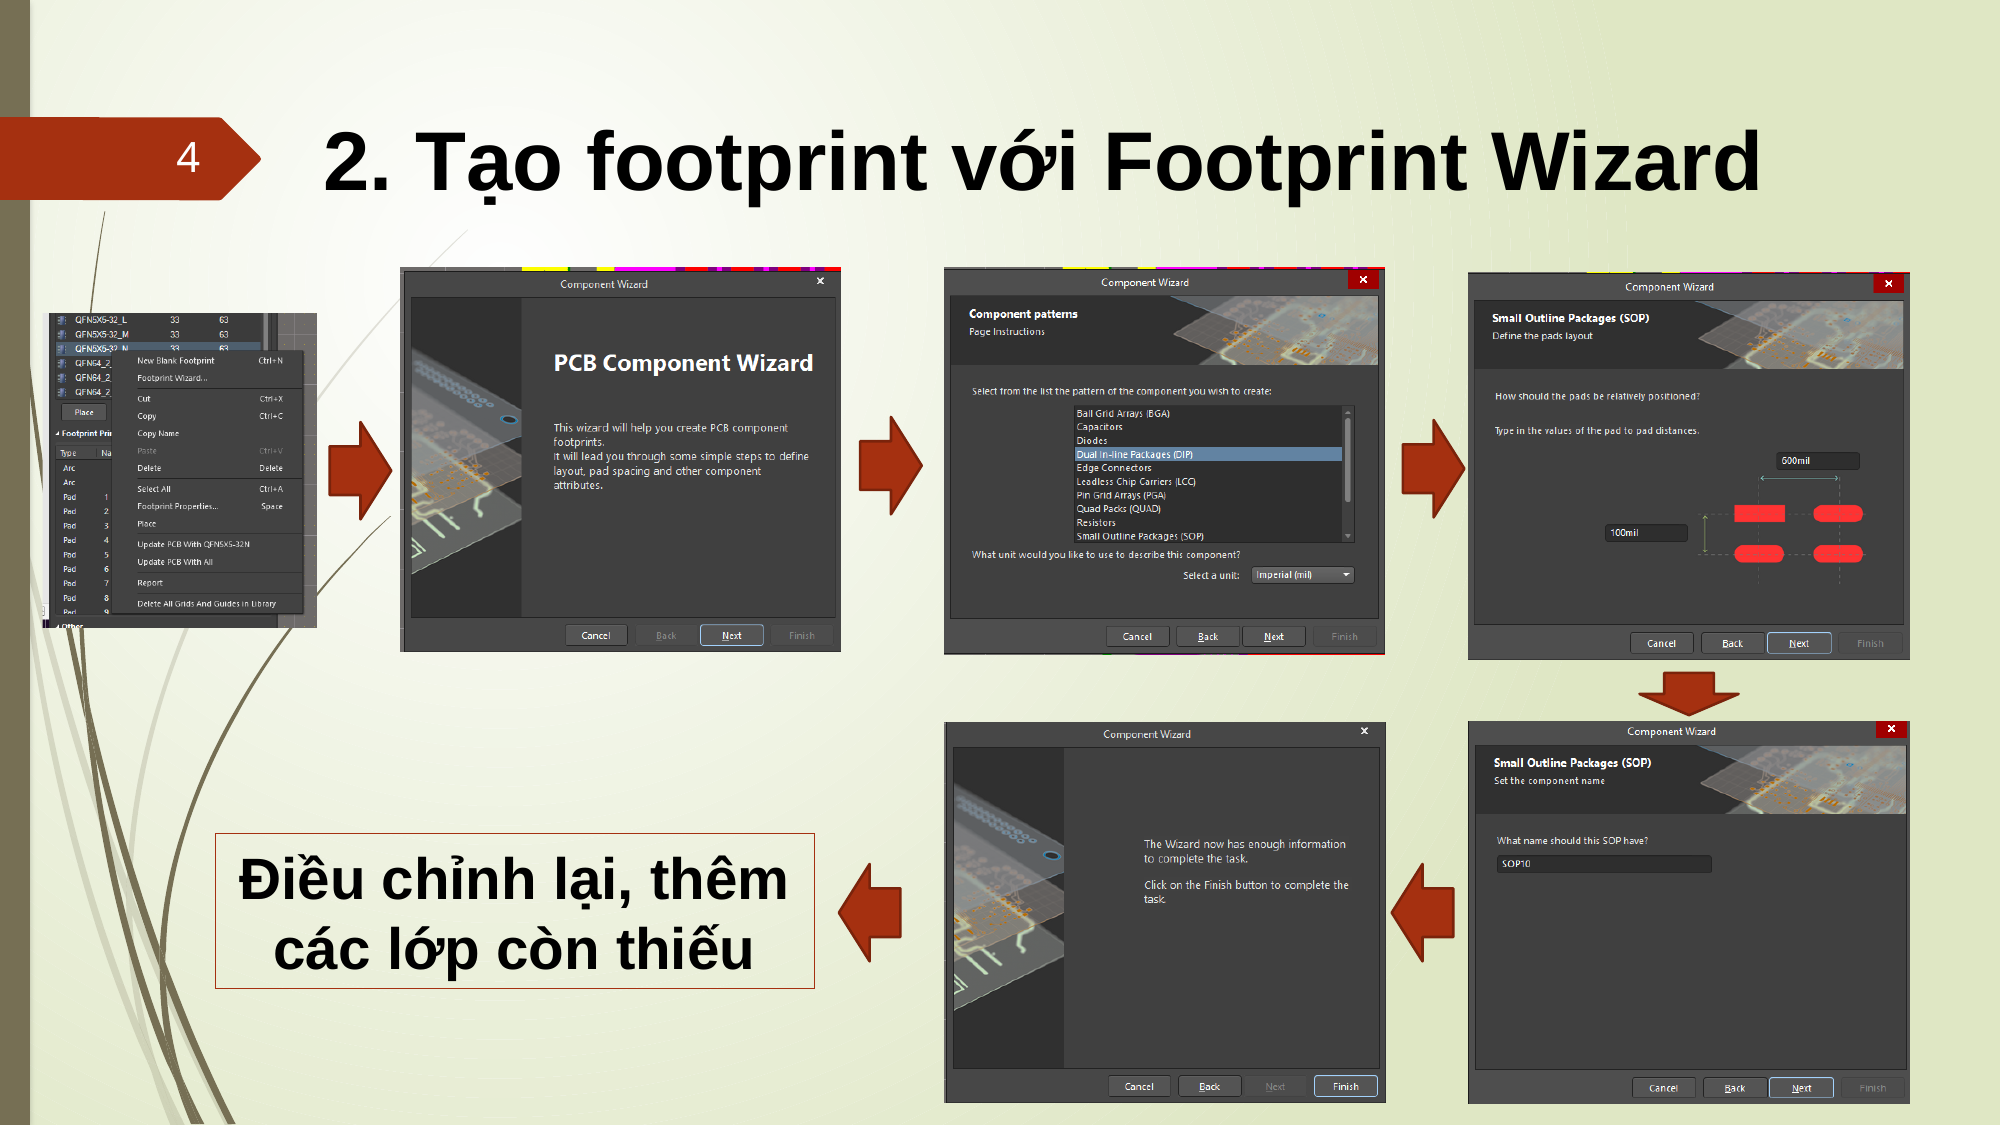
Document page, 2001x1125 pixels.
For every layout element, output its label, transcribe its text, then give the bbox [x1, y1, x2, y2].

picture [400, 267, 841, 653]
picture [944, 721, 1386, 1104]
picture [1468, 721, 1910, 1105]
text_box [1401, 418, 1463, 519]
picture [42, 313, 317, 629]
picture [1468, 271, 1910, 660]
text_box [837, 862, 902, 963]
text_box [1390, 862, 1455, 963]
slide_number 4 [87, 129, 216, 190]
text_box Điều chỉnh lại, thêm các lớp còn thiếu [215, 833, 815, 989]
text_box [858, 415, 923, 516]
text_box [1638, 671, 1740, 717]
text_box [328, 420, 393, 521]
picture [944, 267, 1385, 656]
text_box 2. Tạo footprint với Footprint Wizard [308, 99, 1826, 215]
